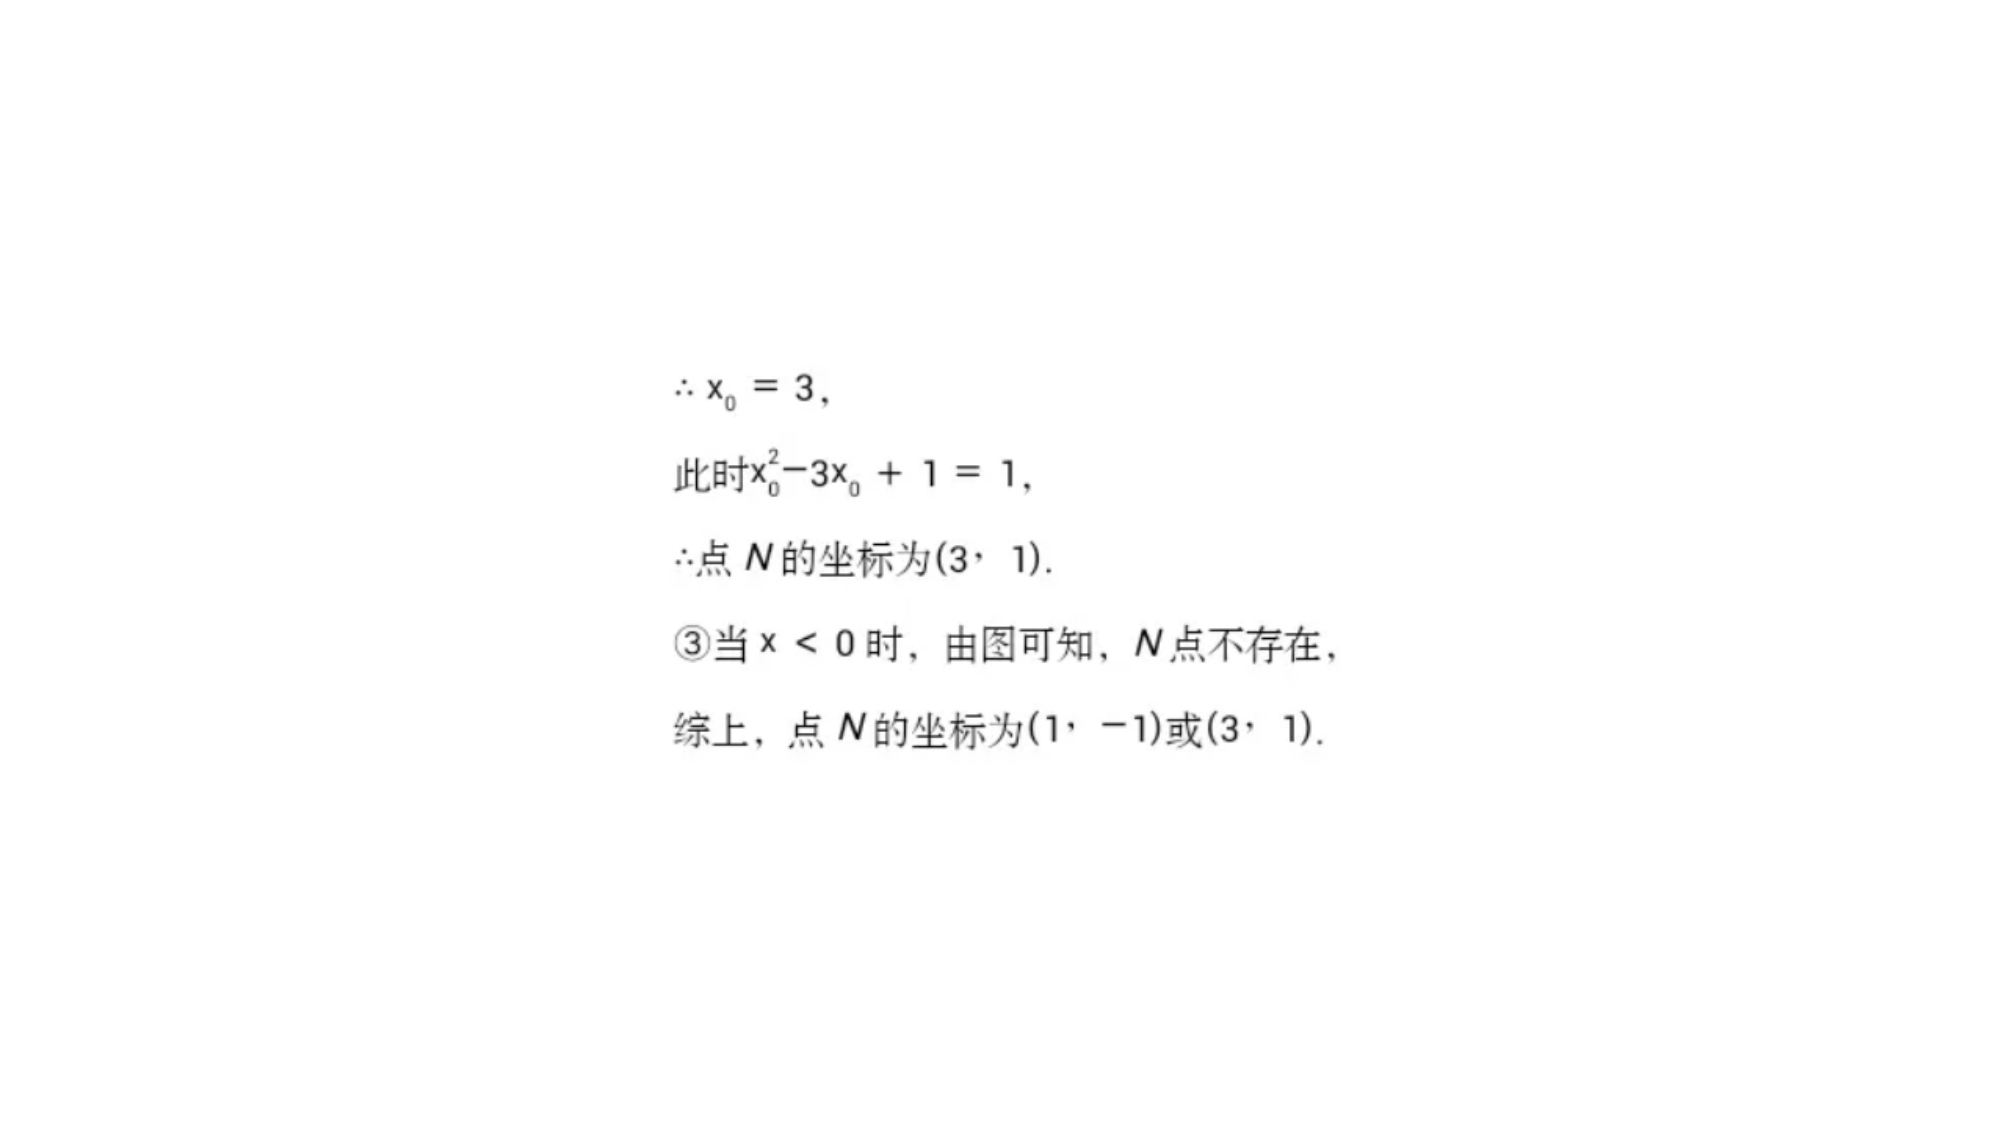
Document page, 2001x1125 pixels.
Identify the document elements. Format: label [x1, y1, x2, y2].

picture [660, 356, 1340, 768]
